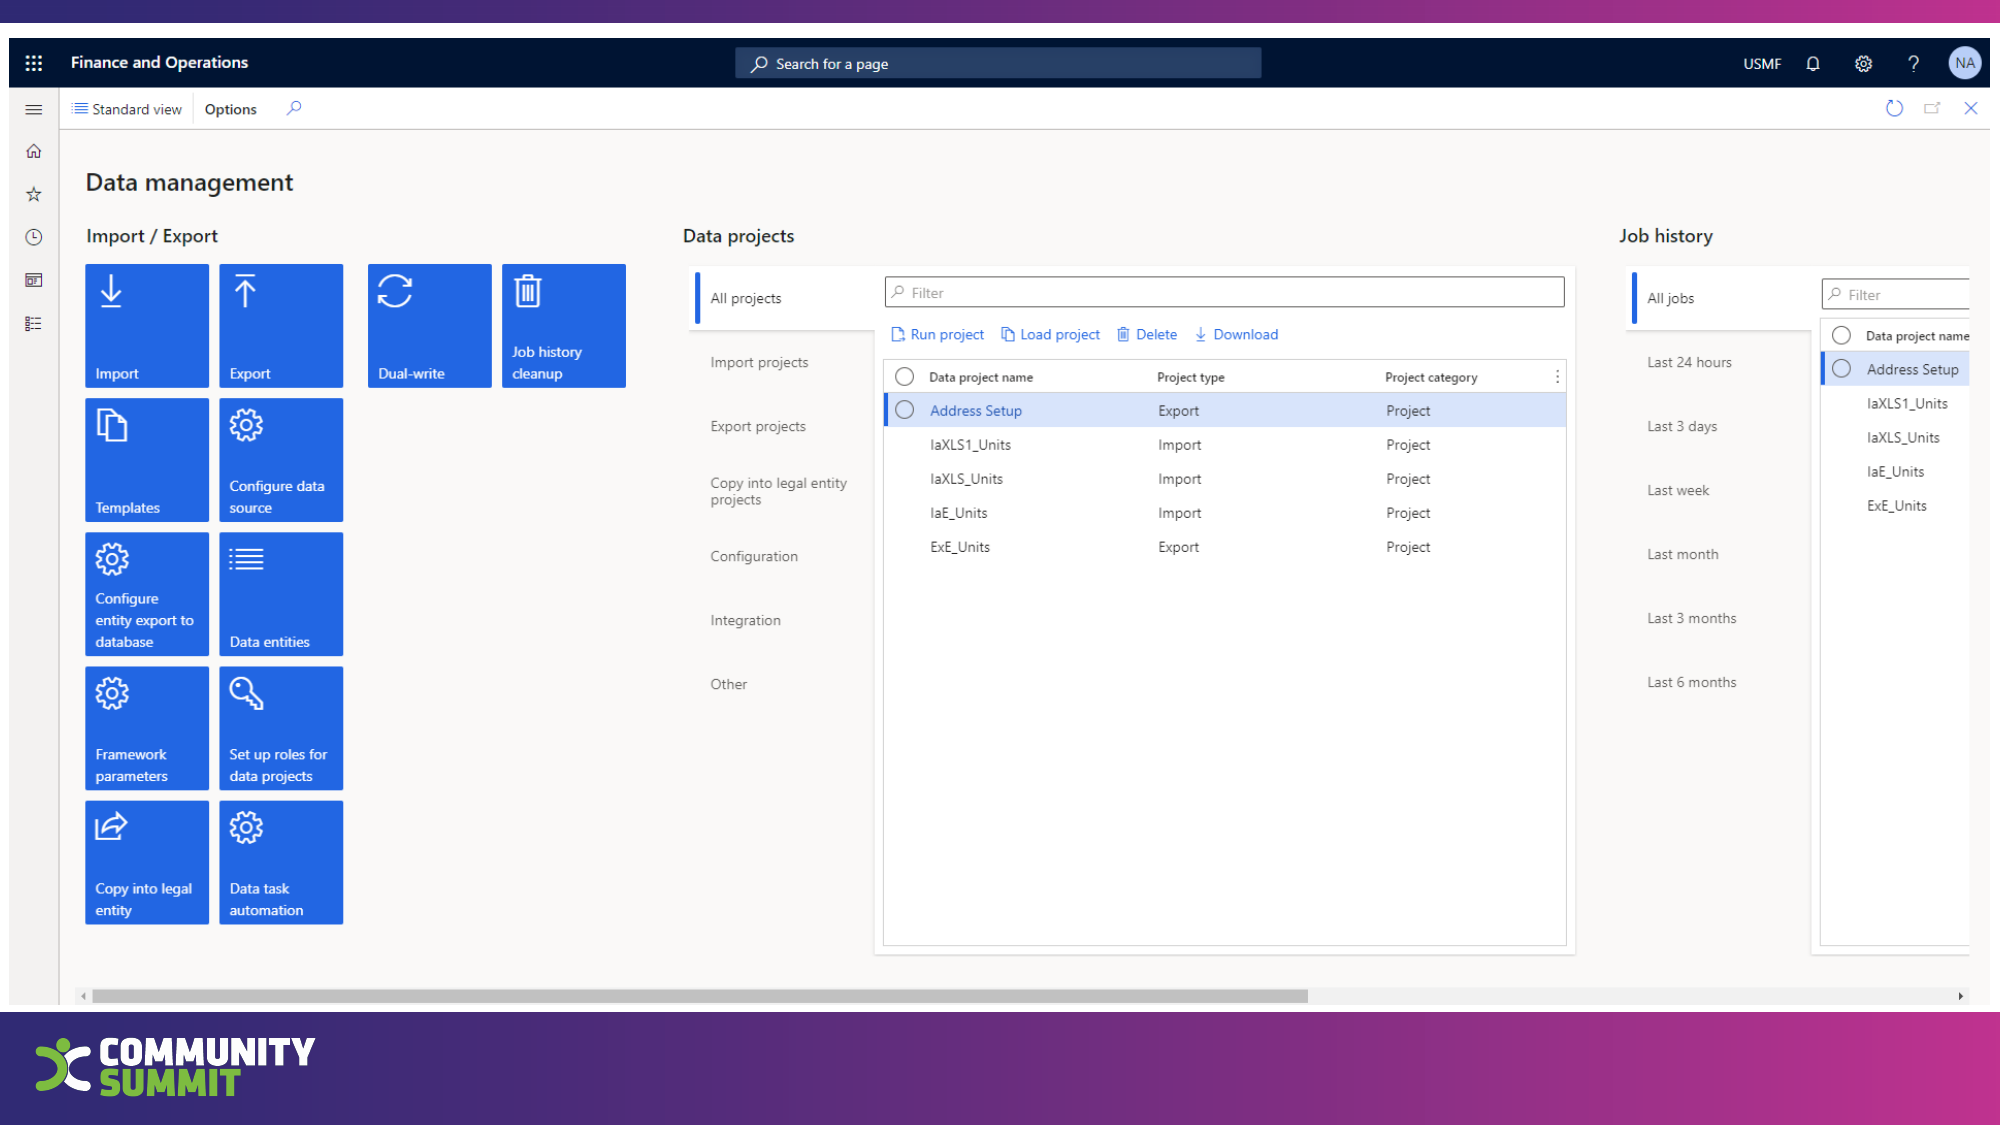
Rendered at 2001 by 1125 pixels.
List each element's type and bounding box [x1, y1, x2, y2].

picture [0, 1012, 2000, 1125]
list [9, 38, 1990, 1005]
picture [0, 0, 2000, 23]
